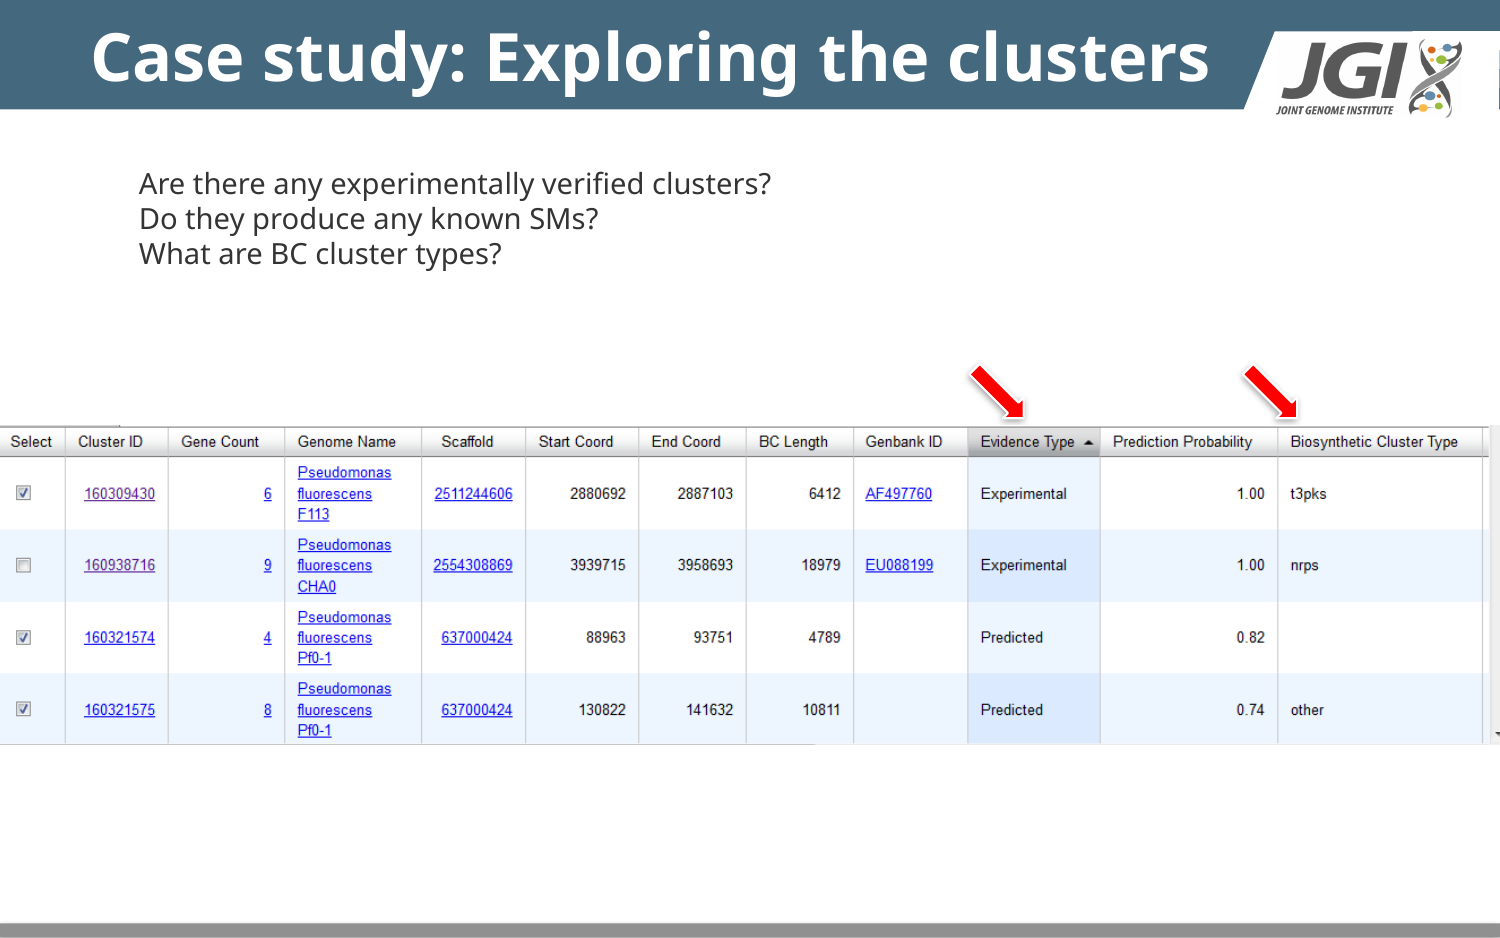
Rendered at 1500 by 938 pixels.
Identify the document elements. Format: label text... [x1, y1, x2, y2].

picture [1276, 39, 1462, 118]
title Case study: Exploring the clusters [75, 0, 1238, 110]
text_box Are there any experimentally verified clusters? Do they produce any known SMs? What are BC cluster types? [123, 157, 787, 313]
picture [0, 424, 1500, 745]
text_box [1239, 360, 1301, 422]
text_box [966, 360, 1027, 422]
